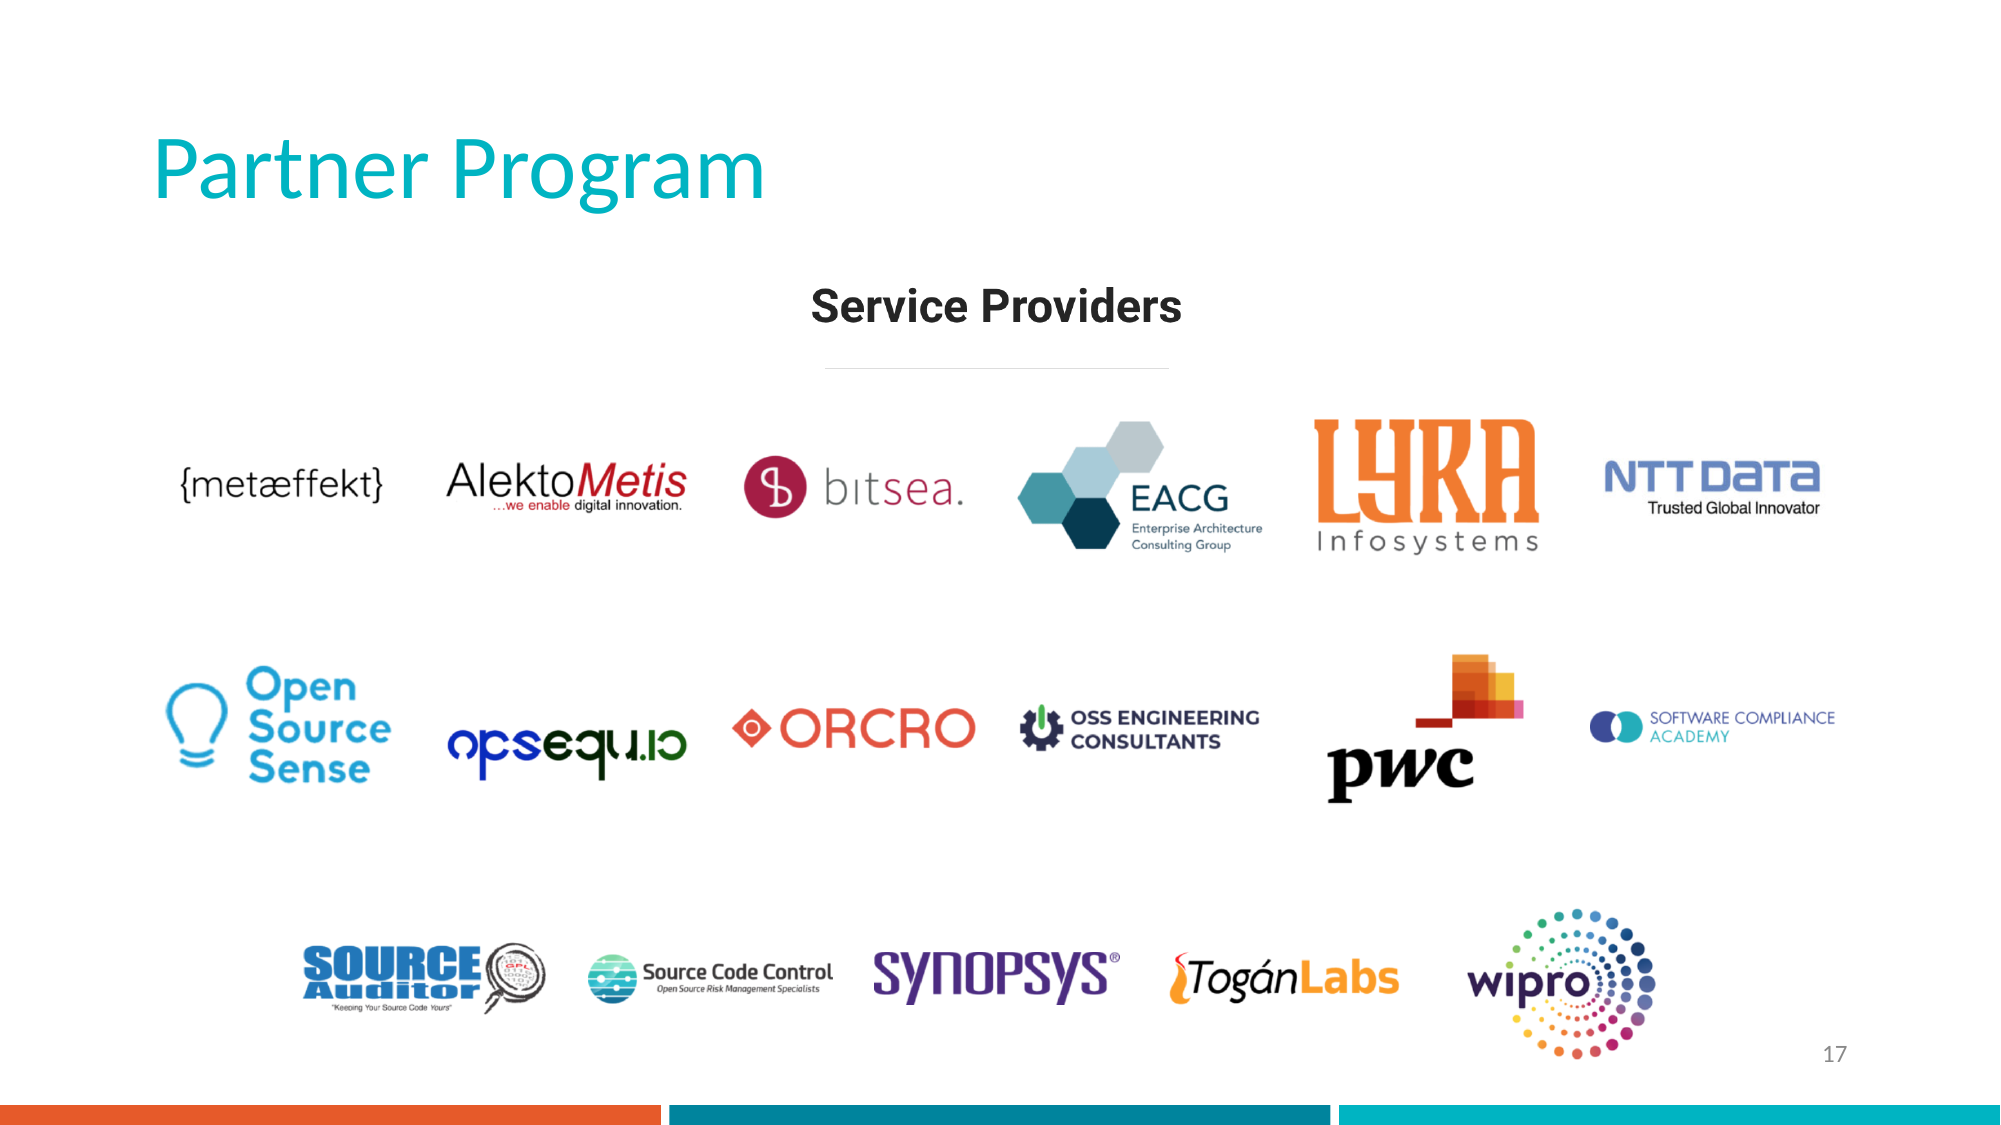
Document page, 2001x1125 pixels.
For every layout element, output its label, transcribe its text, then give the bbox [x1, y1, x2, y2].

slide_number 17 [1648, 1022, 1863, 1083]
text_box Partner Program [137, 59, 1863, 278]
picture [158, 277, 1842, 1069]
